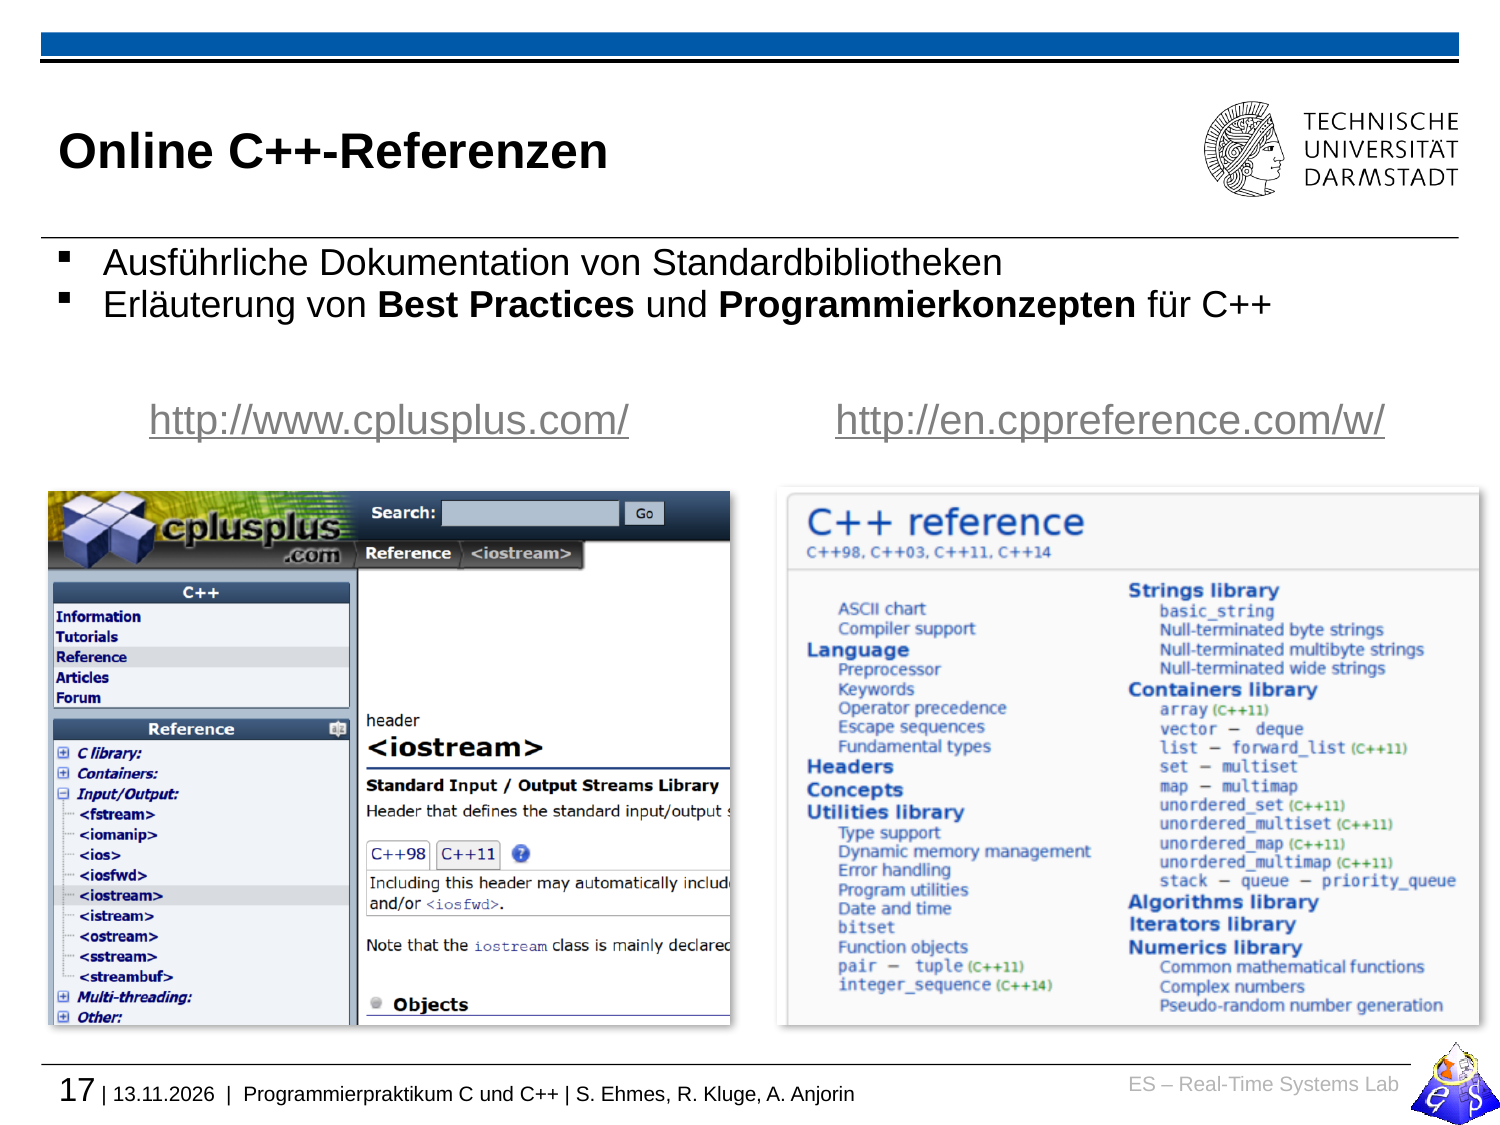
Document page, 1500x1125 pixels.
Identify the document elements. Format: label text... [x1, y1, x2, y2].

text_box Ausführliche Dokumentation von Standardbibliotheken Erläuterung von Best Practices und Programmierkonzepten für C++ [41, 234, 1412, 333]
list http://en.cppreference.com/w/ [762, 385, 1459, 1059]
picture [1187, 84, 1483, 214]
list http://www.cplusplus.com/ [41, 385, 738, 1059]
picture [776, 486, 1479, 1025]
picture [48, 491, 730, 1025]
title Online C++-Referenzen [58, 80, 1187, 218]
picture [1411, 1041, 1500, 1125]
